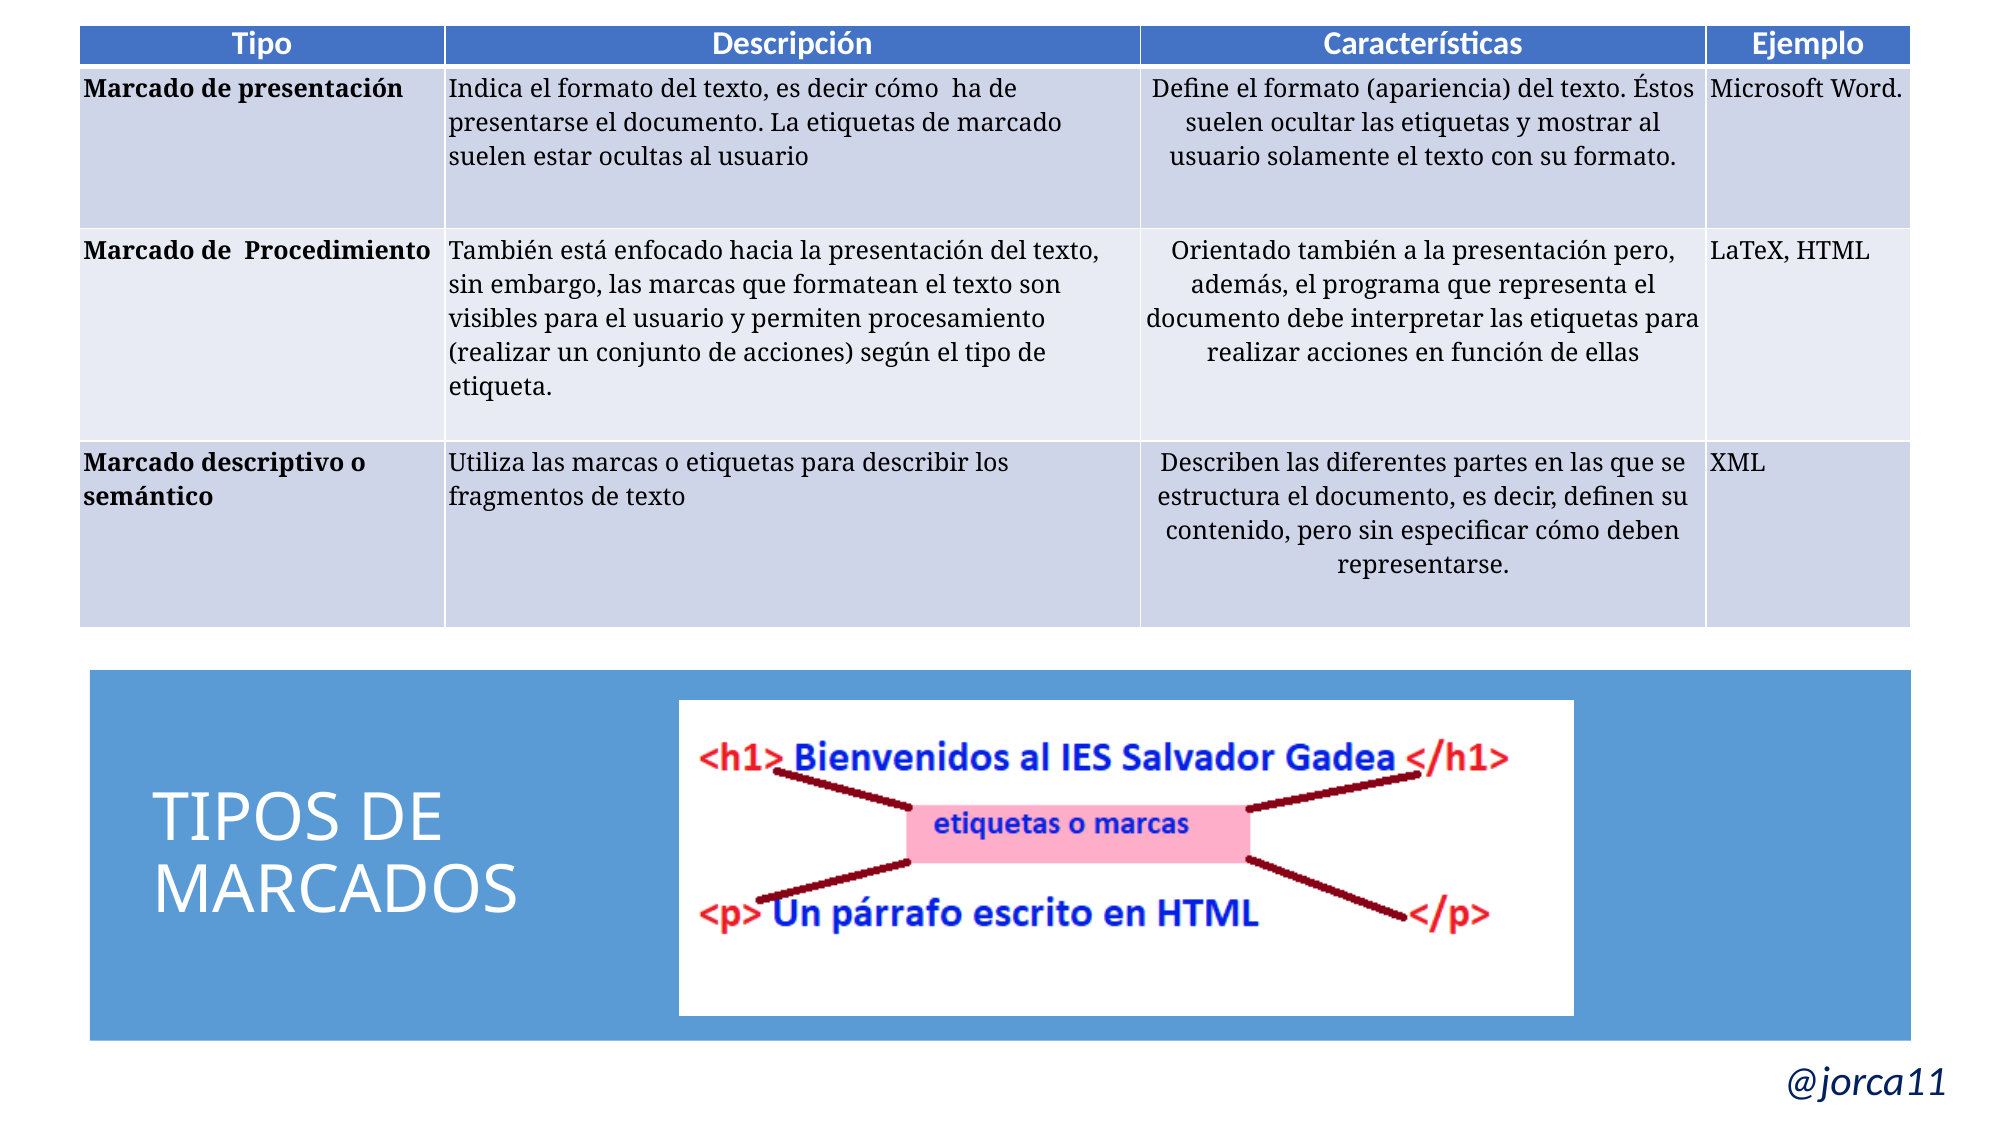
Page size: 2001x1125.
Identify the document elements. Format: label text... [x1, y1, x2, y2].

table_header Descripción [446, 26, 1140, 64]
table_cell Marcado de presentación [80, 69, 444, 228]
table_cell Describen las diferentes partes en las que se estructura el documento, es decir, definen su contenido, pero sin especificar cómo deben representarse. [1141, 442, 1705, 627]
text_box [89, 669, 1912, 1042]
table_cell Marcado de Procedimiento [80, 229, 444, 440]
text_box @jorca11​​ [1664, 1045, 1963, 1118]
table_cell Marcado descriptivo o semántico [80, 442, 444, 627]
table_cell Microsoft Word. [1707, 69, 1910, 228]
table_header Tipo [80, 26, 444, 64]
picture [679, 700, 1574, 1016]
table_header Ejemplo [1707, 26, 1910, 64]
table_cell Utiliza las marcas o etiquetas para describir los fragmentos de texto [446, 442, 1140, 627]
table_cell LaTeX, HTML [1707, 229, 1910, 440]
table_cell Define el formato (apariencia) del texto. Éstos suelen ocultar las etiquetas y mostrar al usuario solamente el texto con su formato. [1141, 69, 1705, 228]
title TIPOS DE MARCADOS [137, 700, 679, 1010]
table_cell También está enfocado hacia la presentación del texto, sin embargo, las marcas que formatean el texto son visibles para el usuario y permiten procesamiento (realizar un conjunto de acciones) según el tipo de etiqueta. [446, 229, 1140, 440]
table_header Características [1141, 26, 1705, 64]
table_cell Orientado también a la presentación pero, además, el programa que representa el documento debe interpretar las etiquetas para realizar acciones en función de ellas [1141, 229, 1705, 440]
table_cell XML [1707, 442, 1910, 627]
table_cell Indica el formato del texto, es decir cómo ha de presentarse el documento. La etiquetas de marcado suelen estar ocultas al usuario [446, 69, 1140, 228]
